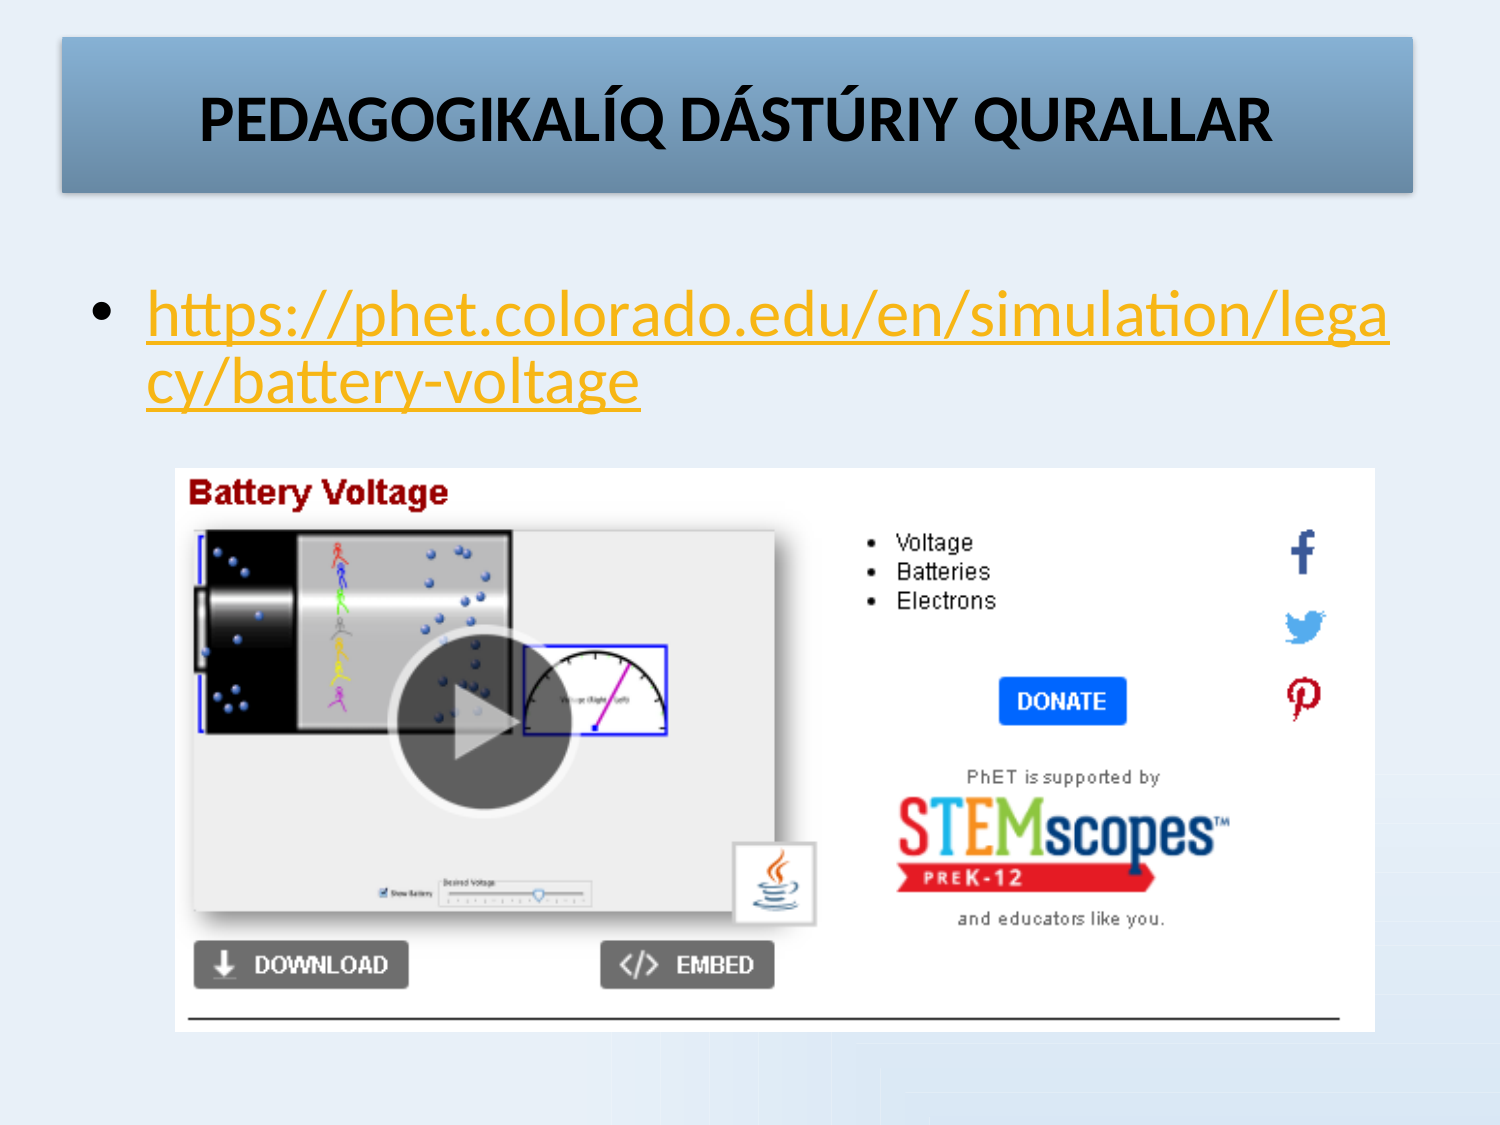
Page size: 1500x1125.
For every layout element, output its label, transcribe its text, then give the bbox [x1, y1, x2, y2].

title PEDAGOGIKALÍQ DÁSTÚRIY QURALLAR [62, 37, 1413, 193]
list https://phet.colorado.edu/en/simulation/legacy/battery-voltage [75, 262, 1425, 1005]
picture [175, 468, 1375, 1032]
